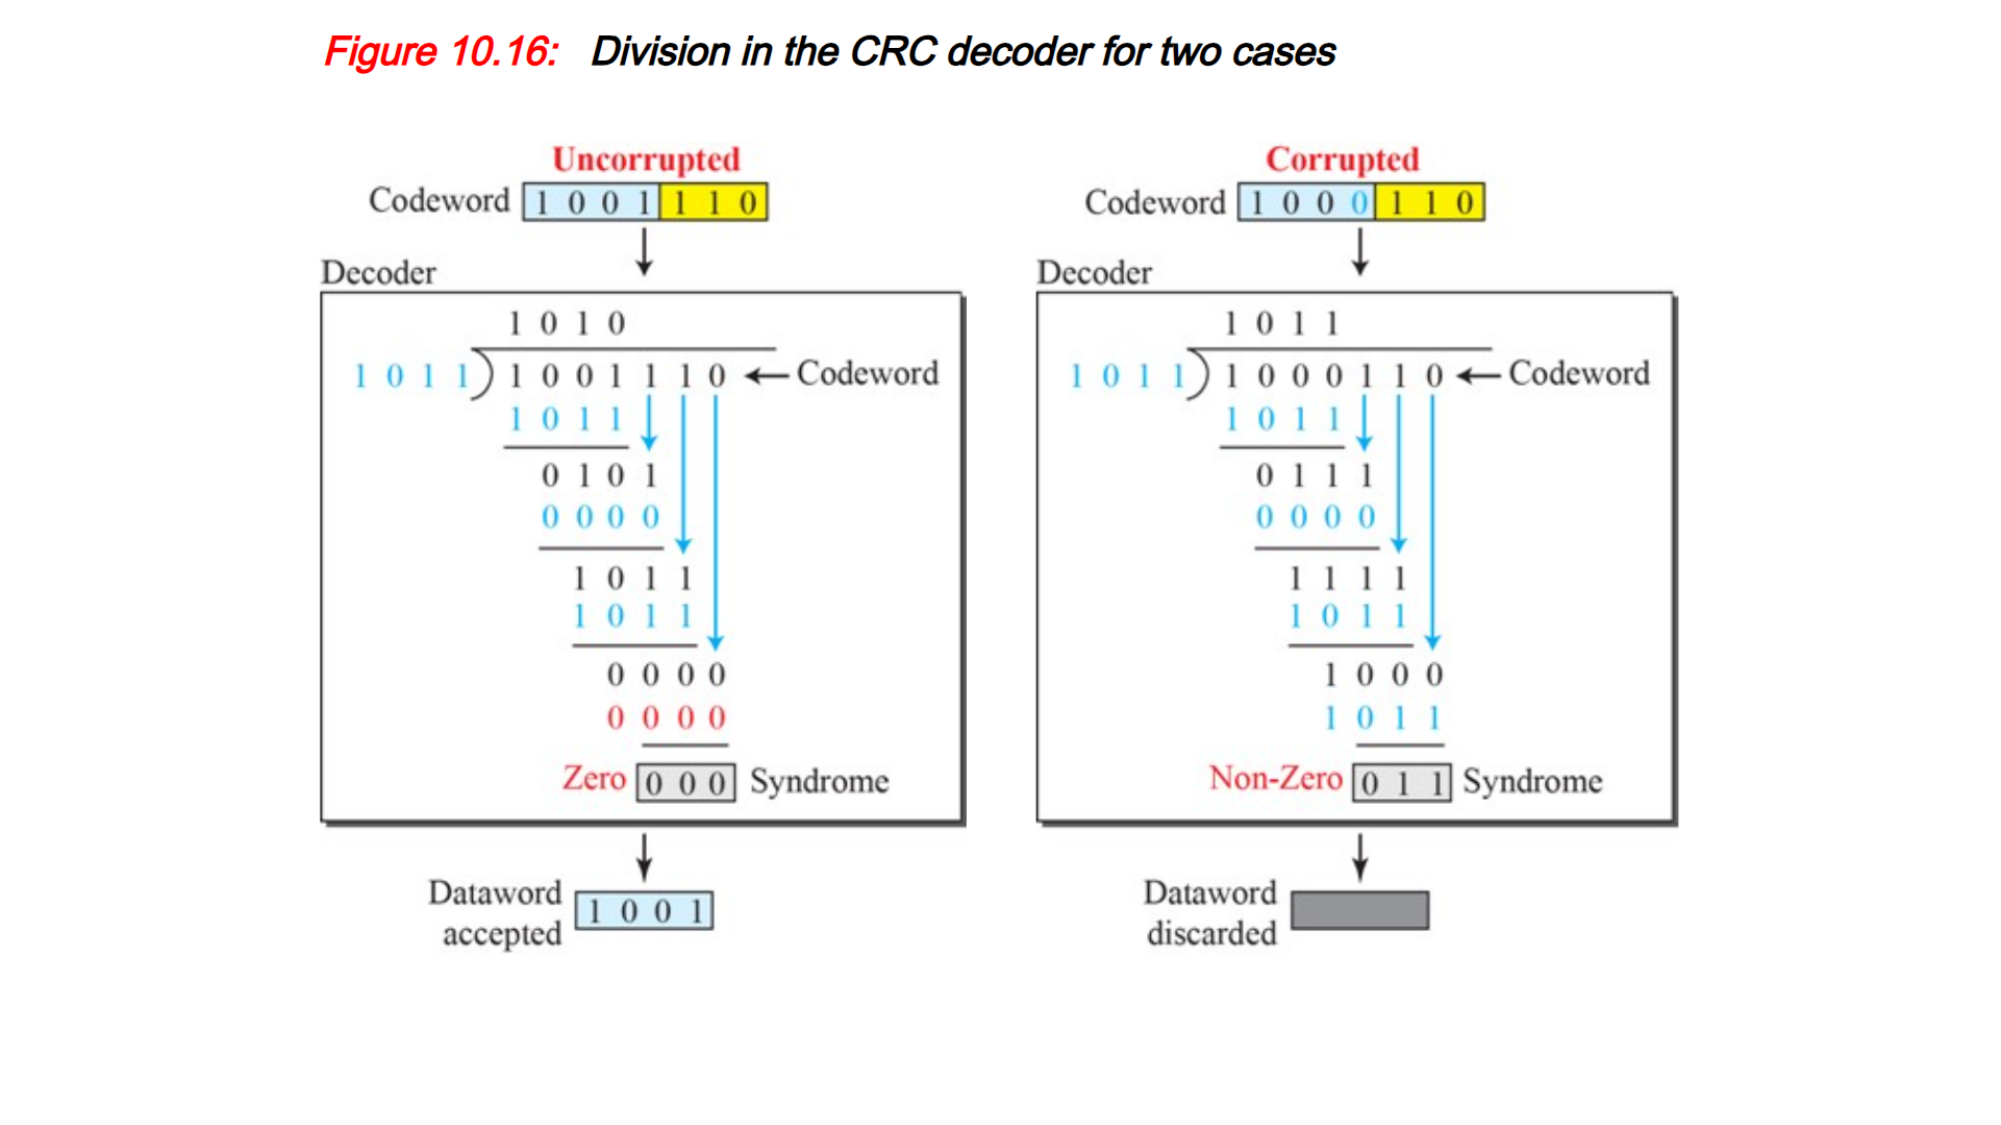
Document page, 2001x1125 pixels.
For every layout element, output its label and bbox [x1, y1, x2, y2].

picture [290, 0, 1707, 986]
